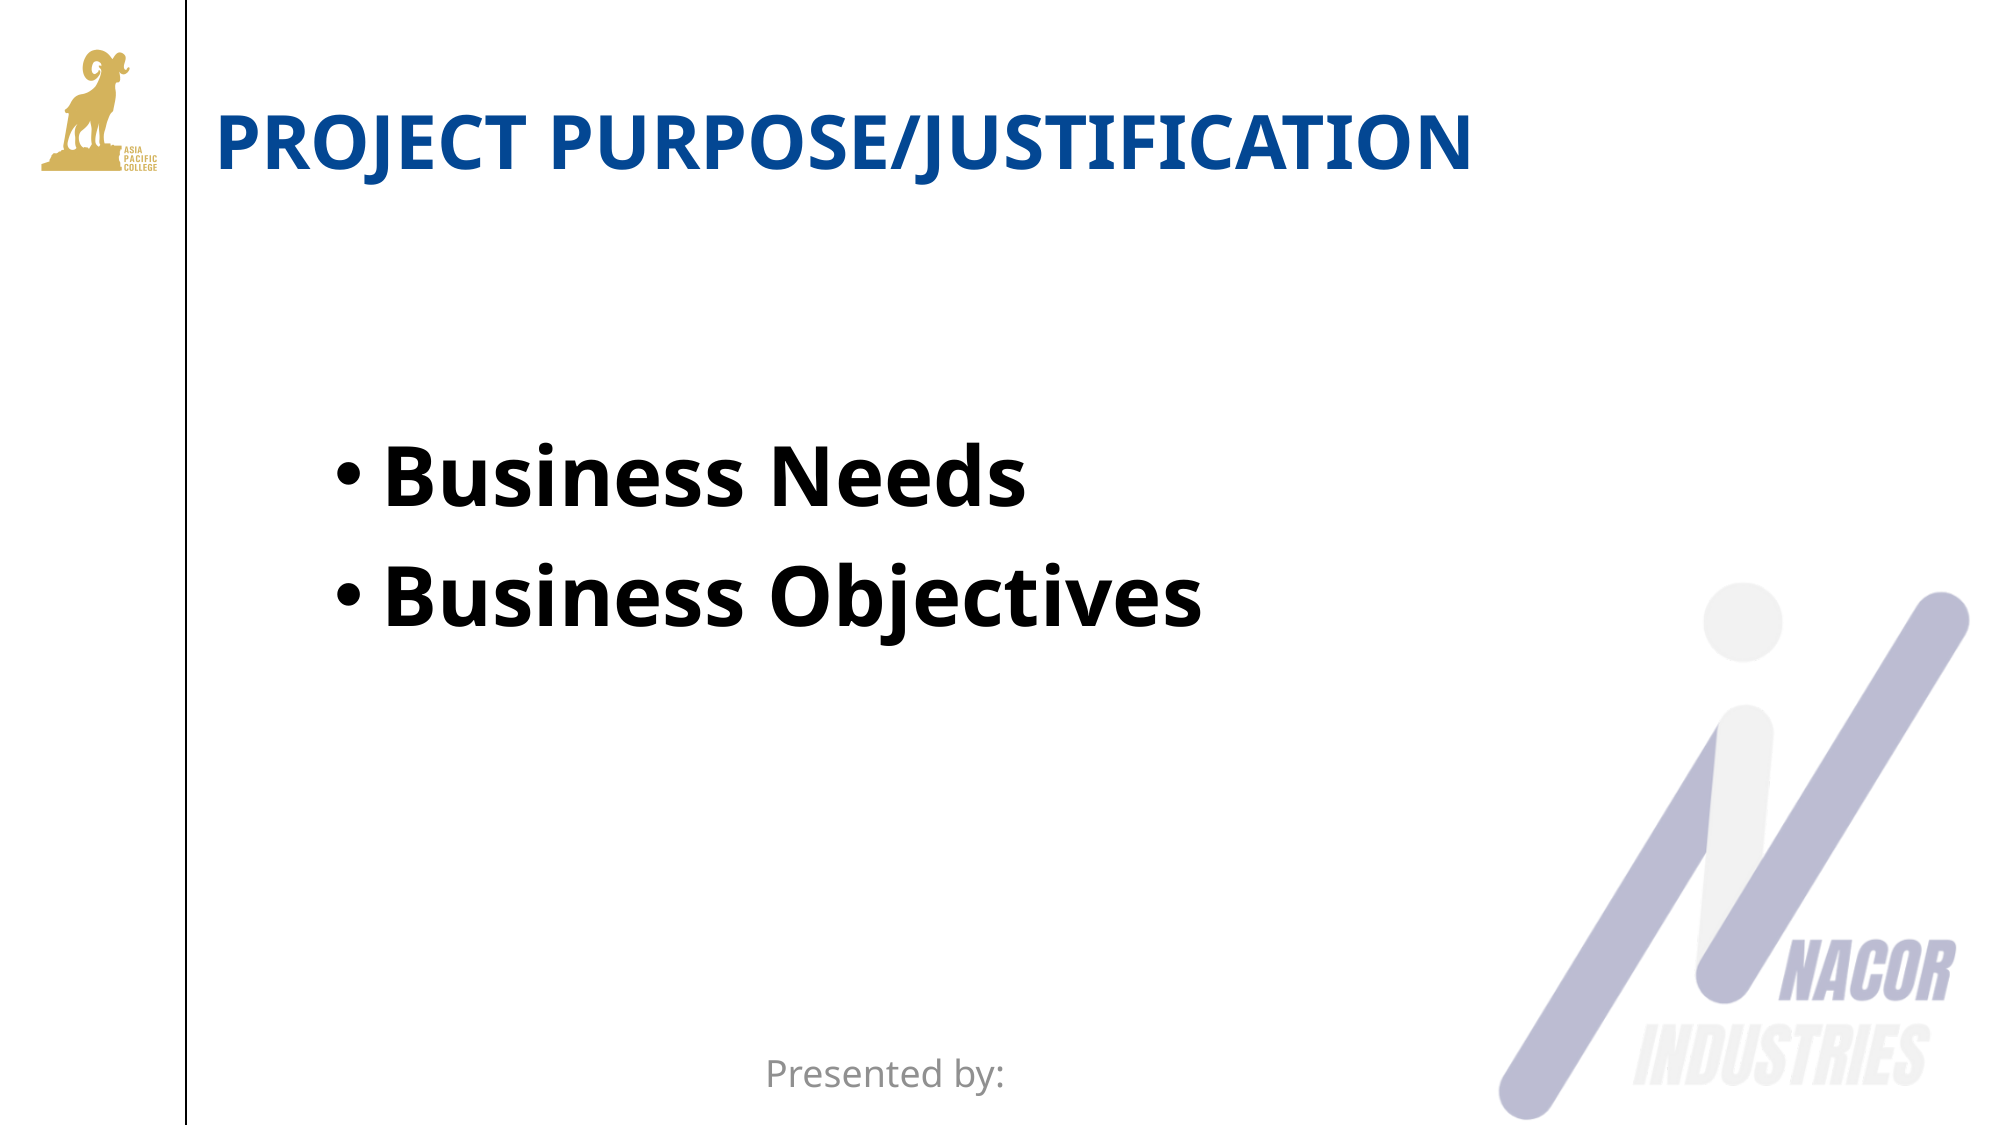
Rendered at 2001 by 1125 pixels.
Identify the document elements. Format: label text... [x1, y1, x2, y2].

list Business Needs Business Objectives [334, 415, 1757, 667]
text_box Project purpose/justification [214, 64, 1877, 193]
picture [1492, 553, 2001, 1125]
picture [32, 43, 166, 177]
text_box Presented by: [750, 1042, 1021, 1103]
